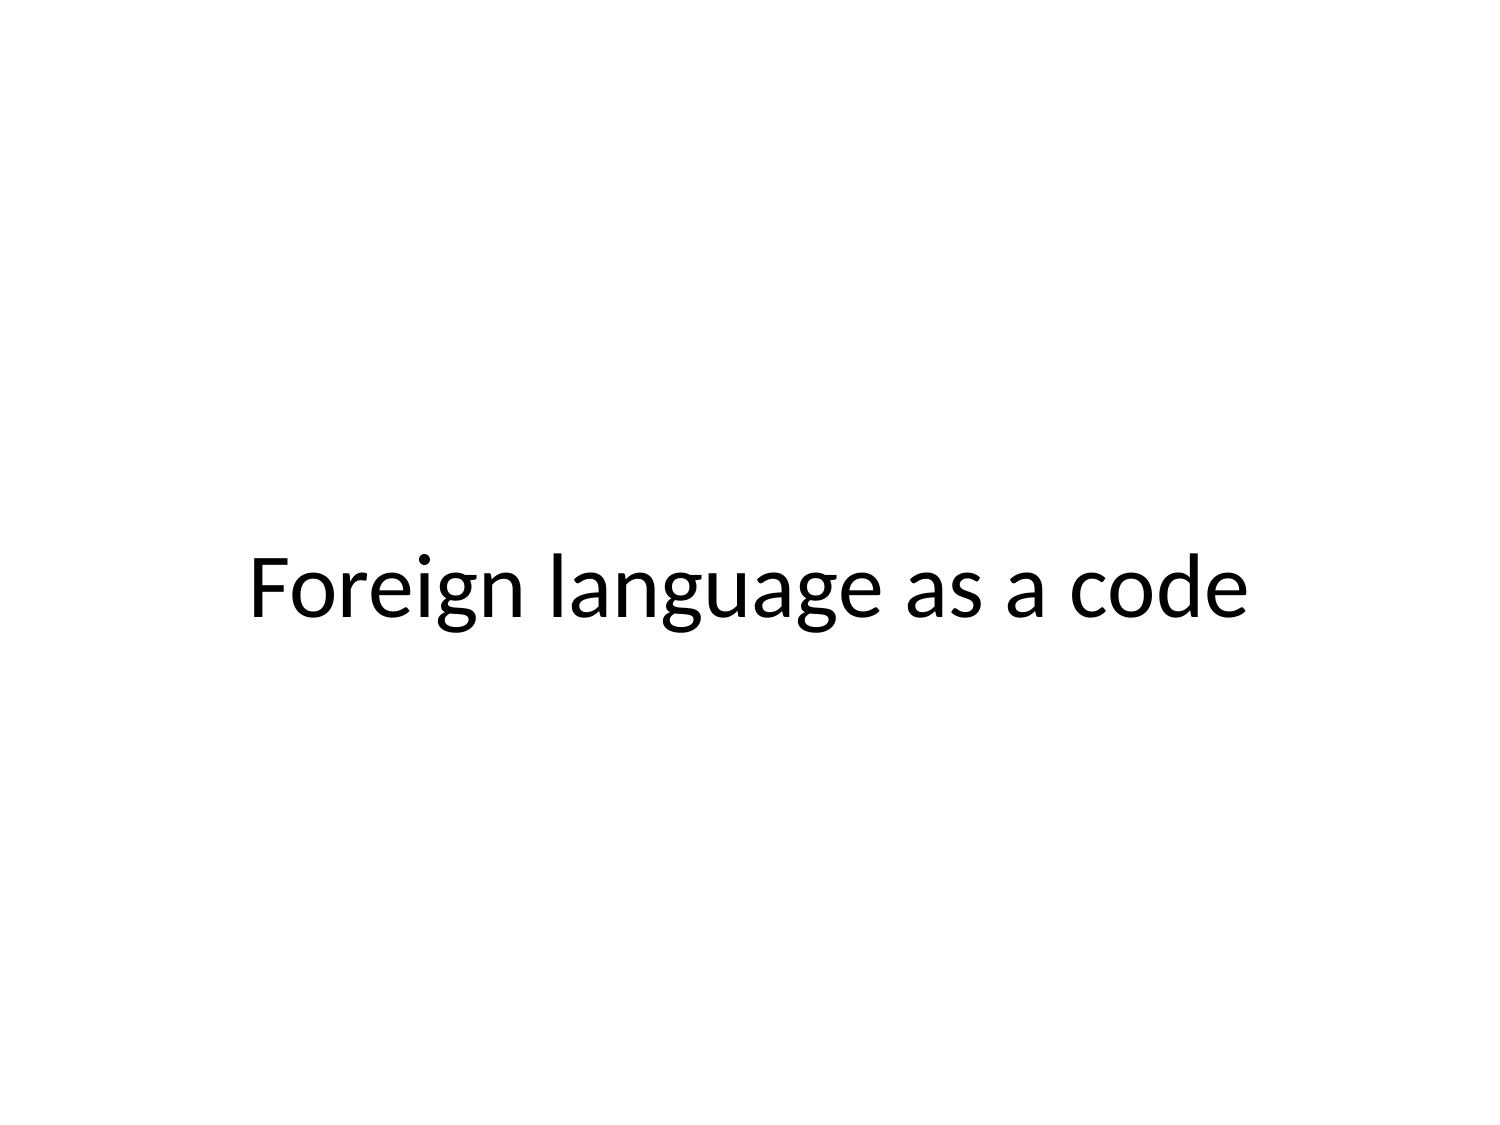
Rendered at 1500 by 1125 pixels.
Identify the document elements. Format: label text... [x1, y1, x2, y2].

title Foreign language as a code [75, 487, 1425, 675]
